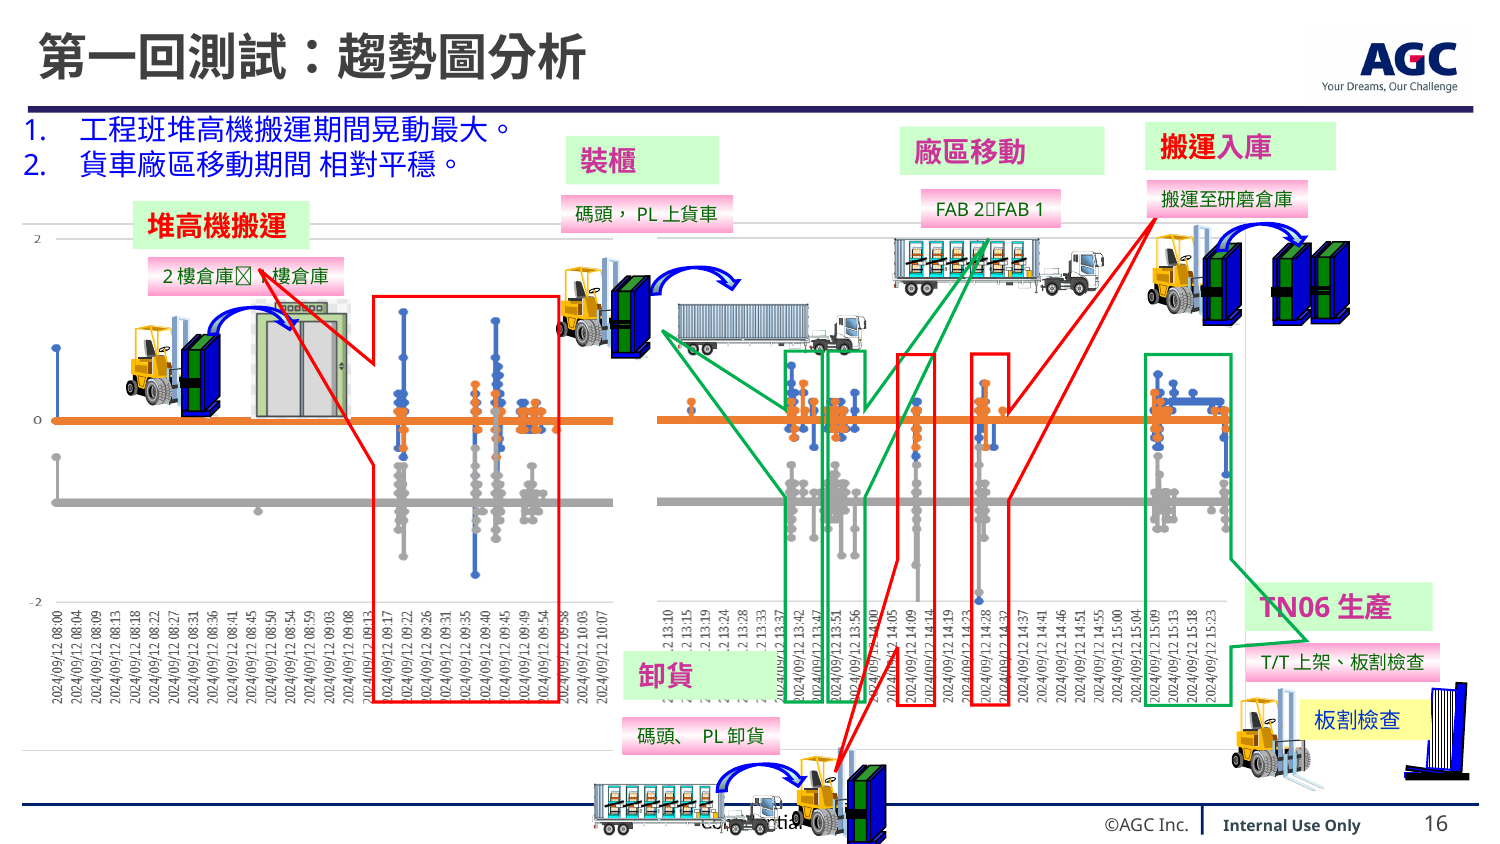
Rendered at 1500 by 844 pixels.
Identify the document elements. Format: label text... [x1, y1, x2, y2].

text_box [125, 200, 351, 419]
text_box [555, 135, 869, 384]
picture [657, 222, 1248, 750]
text_box 工程班堆高機搬運期間晃動最大。 貨車廠區移動期間 相對平穩。 [8, 103, 1368, 189]
text_box 第一回測試：趨勢圖分析 [22, 17, 1323, 101]
text_box [1248, 575, 1254, 582]
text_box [590, 651, 886, 844]
picture [22, 223, 613, 751]
picture [1306, 27, 1473, 106]
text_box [1231, 582, 1470, 792]
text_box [1145, 121, 1349, 328]
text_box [890, 126, 1107, 327]
